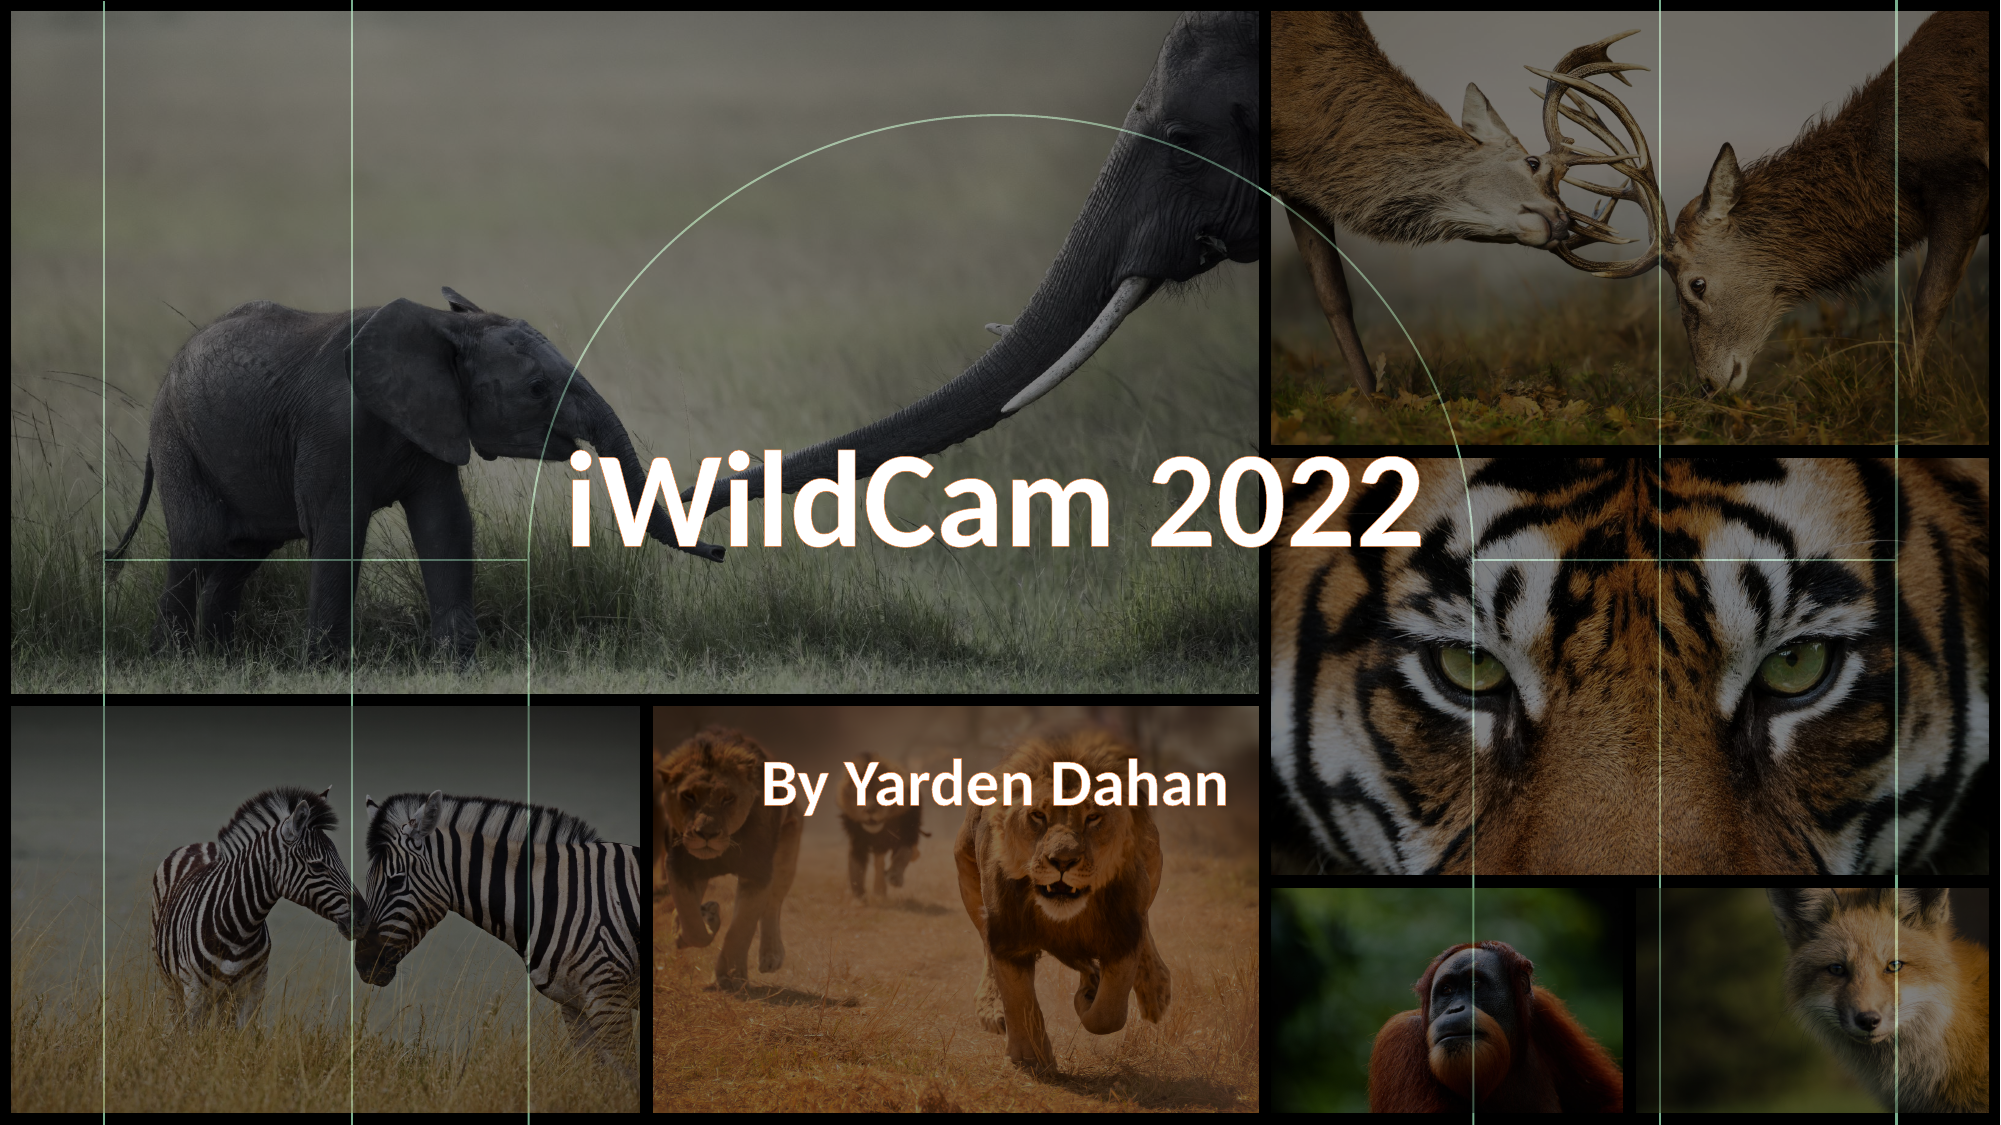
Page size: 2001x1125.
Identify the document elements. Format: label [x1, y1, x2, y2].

text_box [103, 0, 1897, 11]
text_box [1898, 0, 2000, 1125]
text_box [103, 1113, 1897, 1125]
text_box [0, 0, 103, 1125]
text_box [11, 11, 1989, 1113]
